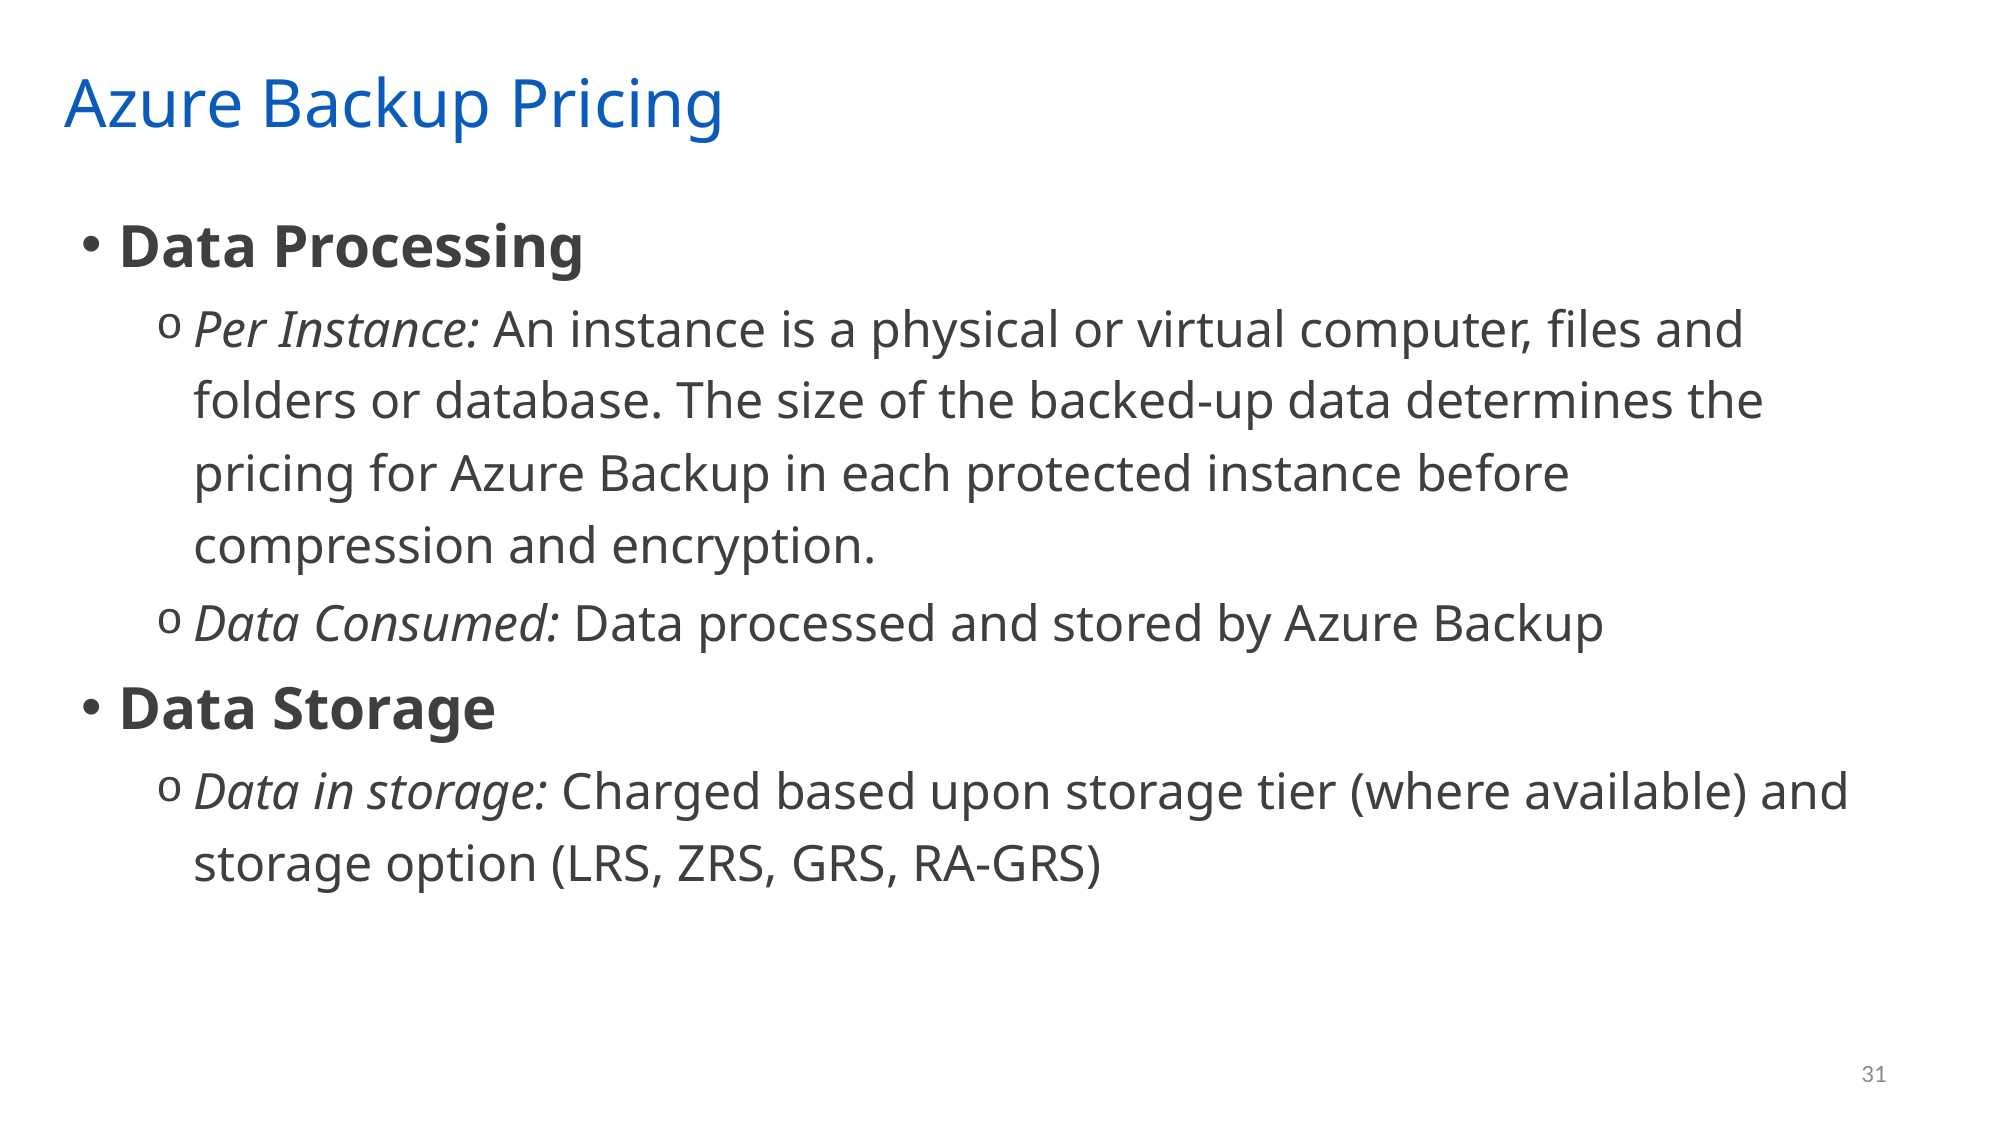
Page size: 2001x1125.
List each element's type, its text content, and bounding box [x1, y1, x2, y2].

title Azure Backup Pricing [49, 49, 1899, 162]
list Data Processing Per Instance: An instance is a physical or virtual computer, files and folders or database. The size of the backed-up data determines the pricing for Azure Backup in each protected instance before compression and encryption. Data Consumed: Data processed and stored by Azure Backup Data Storage Data in storage: Charged based upon storage tier (where available) and storage option (LRS, ZRS, GRS, RA-GRS) [66, 187, 1899, 1001]
slide_number 31 [1451, 1042, 1902, 1103]
